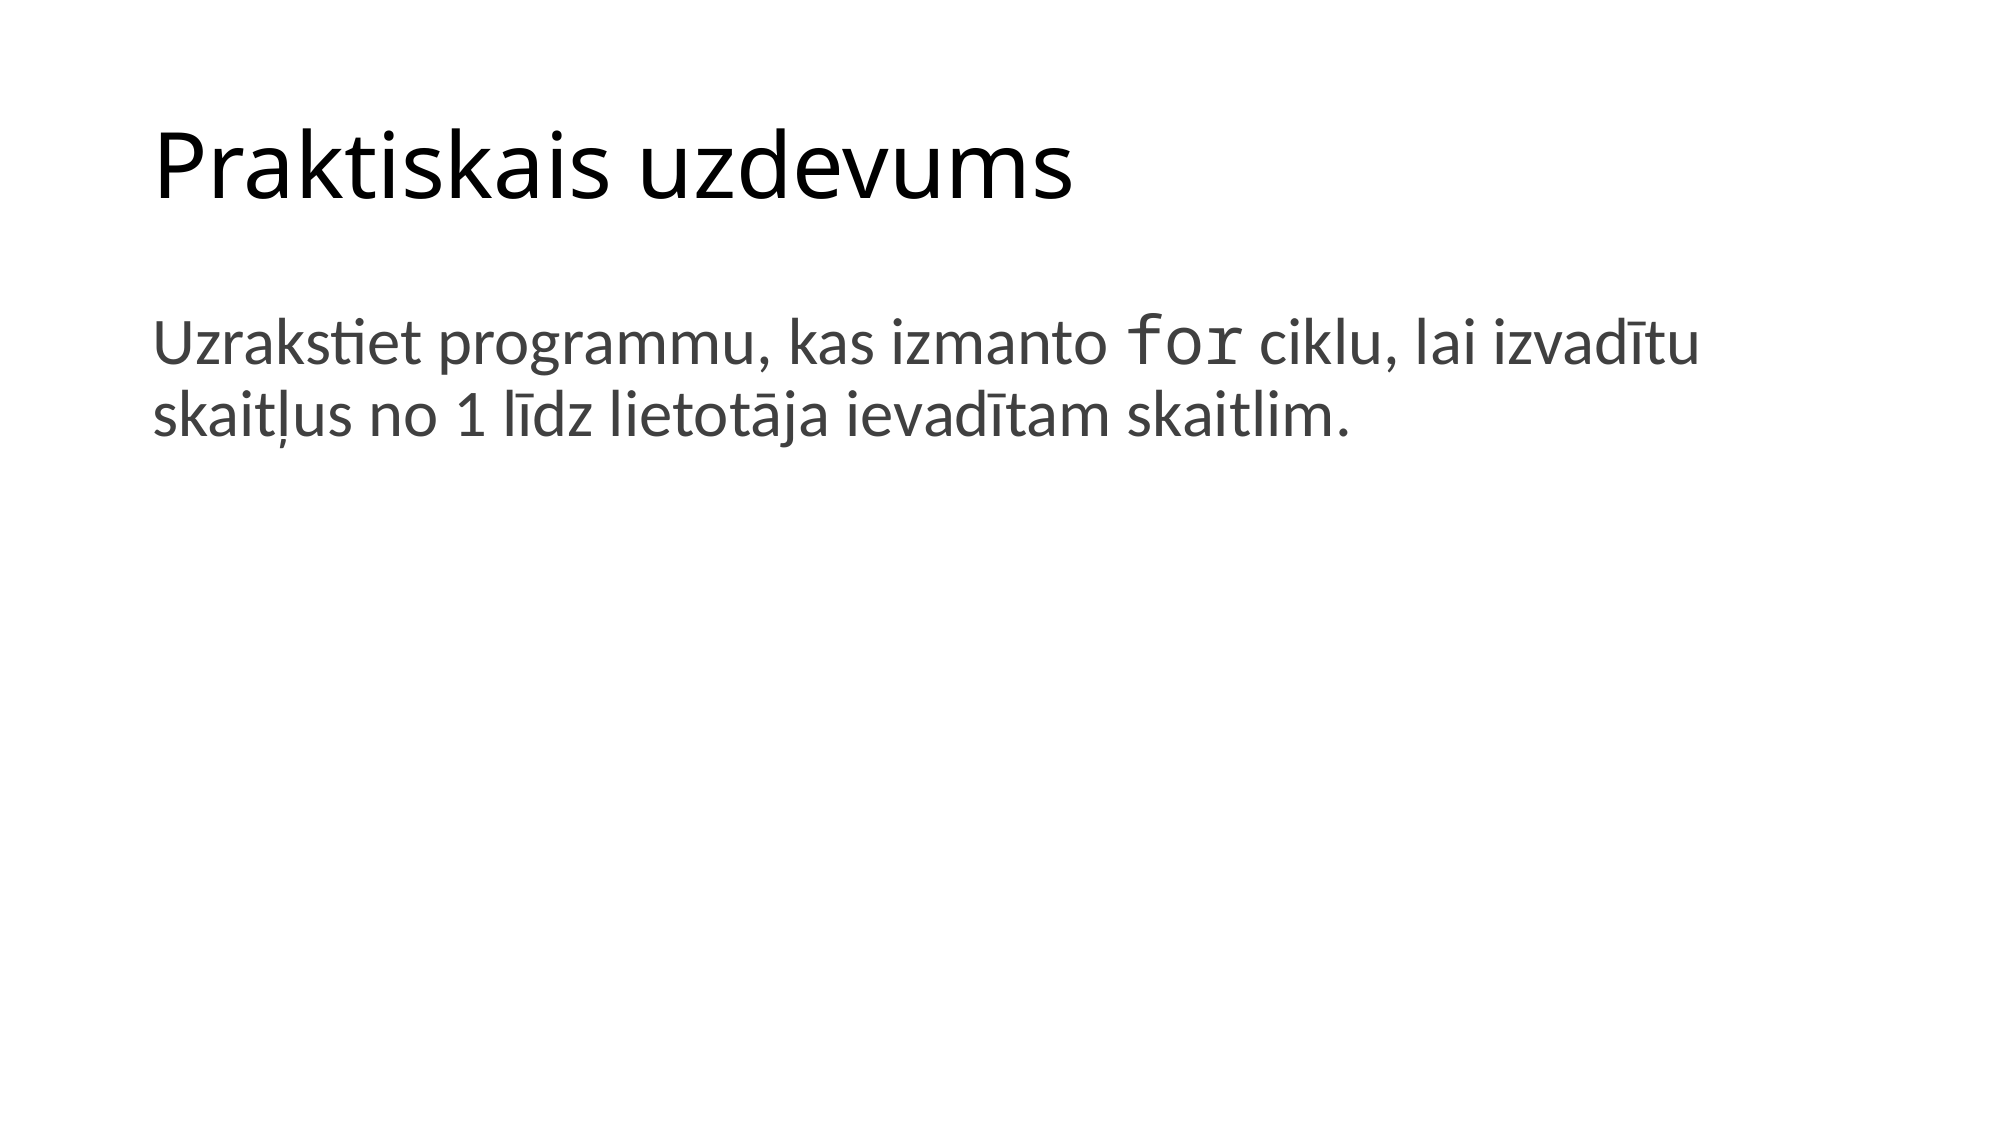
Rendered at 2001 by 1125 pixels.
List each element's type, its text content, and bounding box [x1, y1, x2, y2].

list Uzrakstiet programmu, kas izmanto for ciklu, lai izvadītu skaitļus no 1 līdz lietotāja ievadītam skaitlim. [137, 299, 1863, 1014]
title Praktiskais uzdevums [137, 59, 1863, 278]
